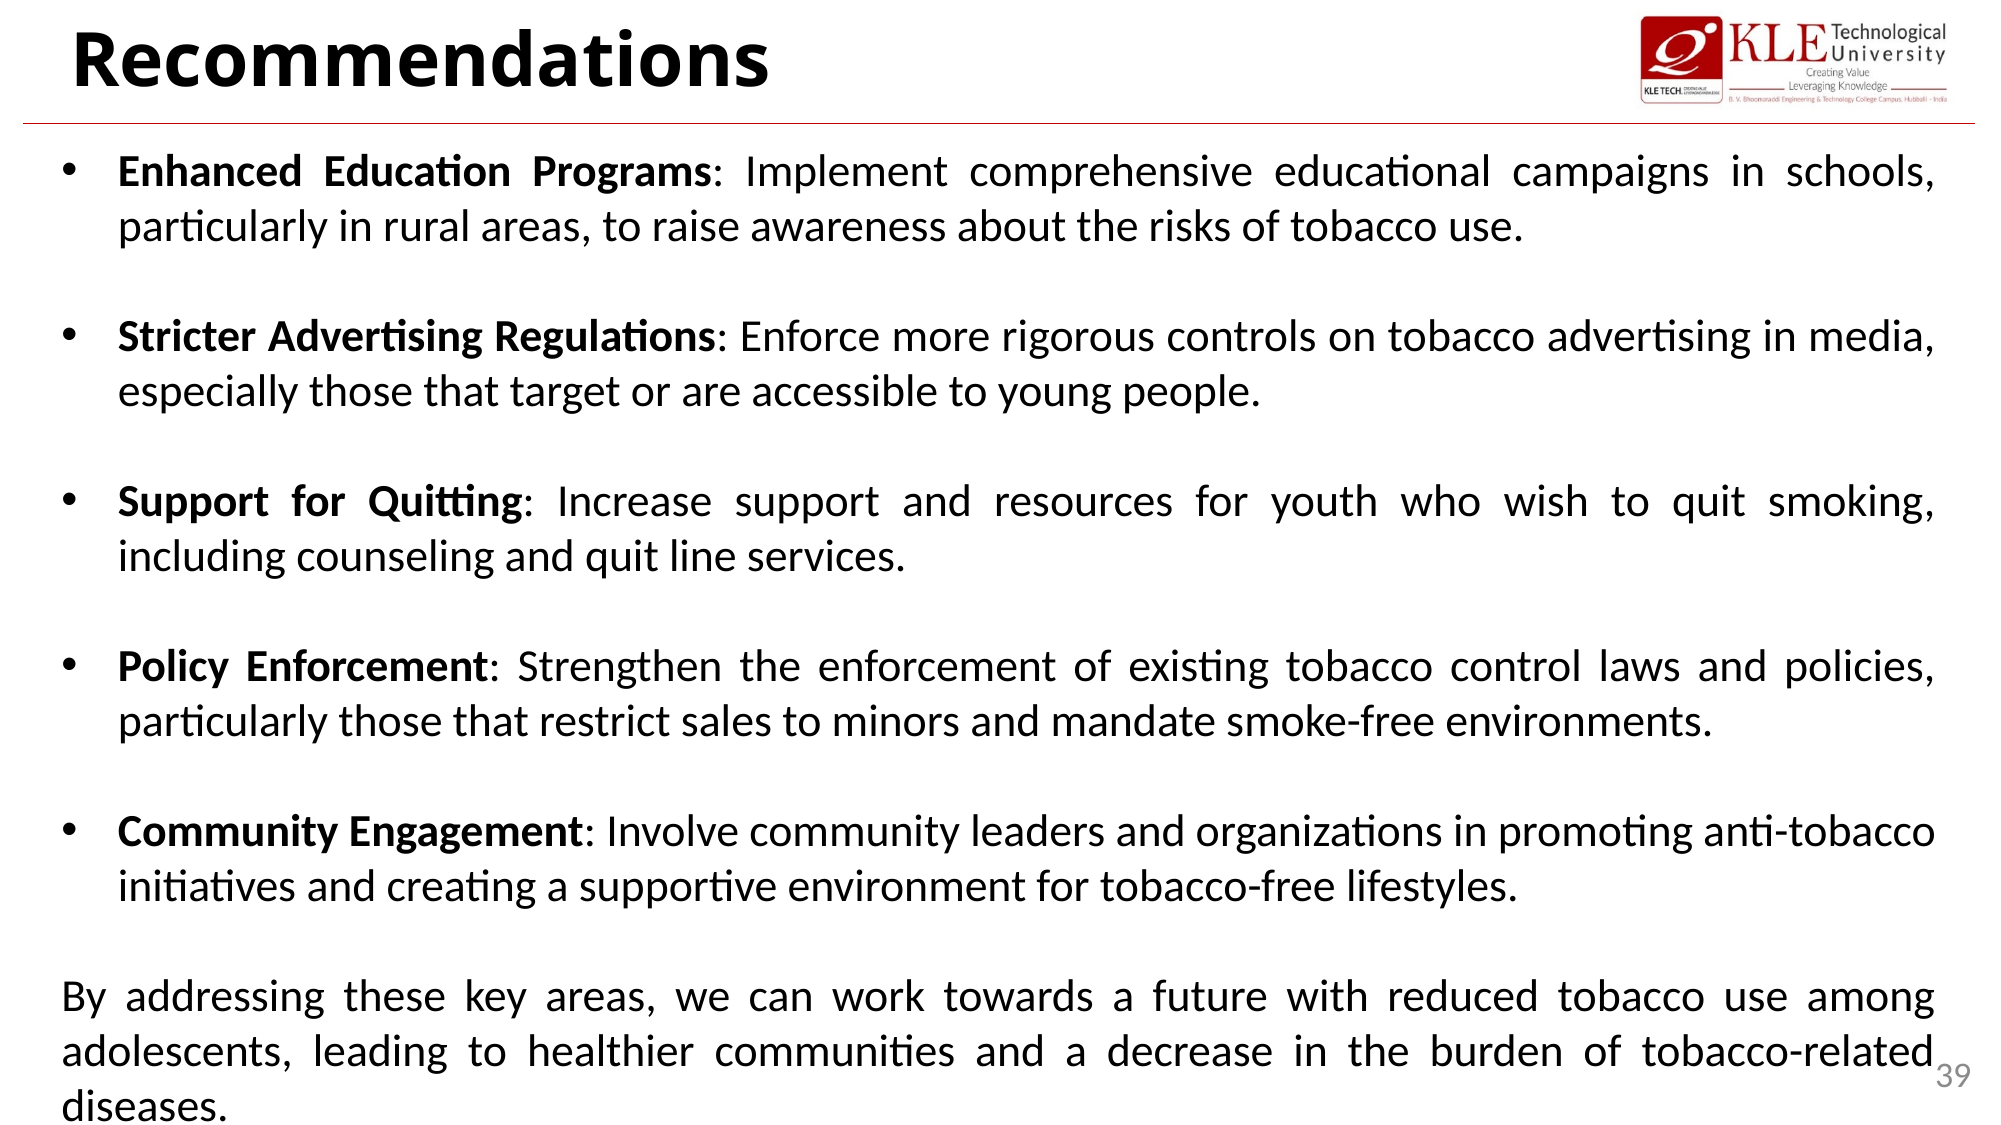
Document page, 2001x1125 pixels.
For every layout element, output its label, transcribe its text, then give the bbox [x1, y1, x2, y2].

slide_number 39 [1952, 1040, 2000, 1106]
text_box Enhanced Education Programs: Implement comprehensive educational campaigns in schools, particularly in rural areas, to raise awareness about the risks of tobacco use. Stricter Advertising Regulations: Enforce more rigorous controls on tobacco advertising in media, especially those that target or are accessible to young people. Support for Quitting: Increase support and resources for youth who wish to quit smoking, including counseling and quit line services. Policy Enforcement: Strengthen the enforcement of existing tobacco control laws and policies, particularly those that restrict sales to minors and mandate smoke-free environments. Community Engagement: Involve community leaders and organizations in promoting anti-tobacco initiatives and creating a supportive environment for tobacco-free lifestyles. By addressing these key areas, we can work towards a future with reduced tobacco use among adolescents, leading to healthier communities and a decrease in the burden of tobacco-related diseases. [46, 133, 1952, 1125]
picture [1585, 0, 2000, 124]
text_box Recommendations [55, 12, 1568, 113]
